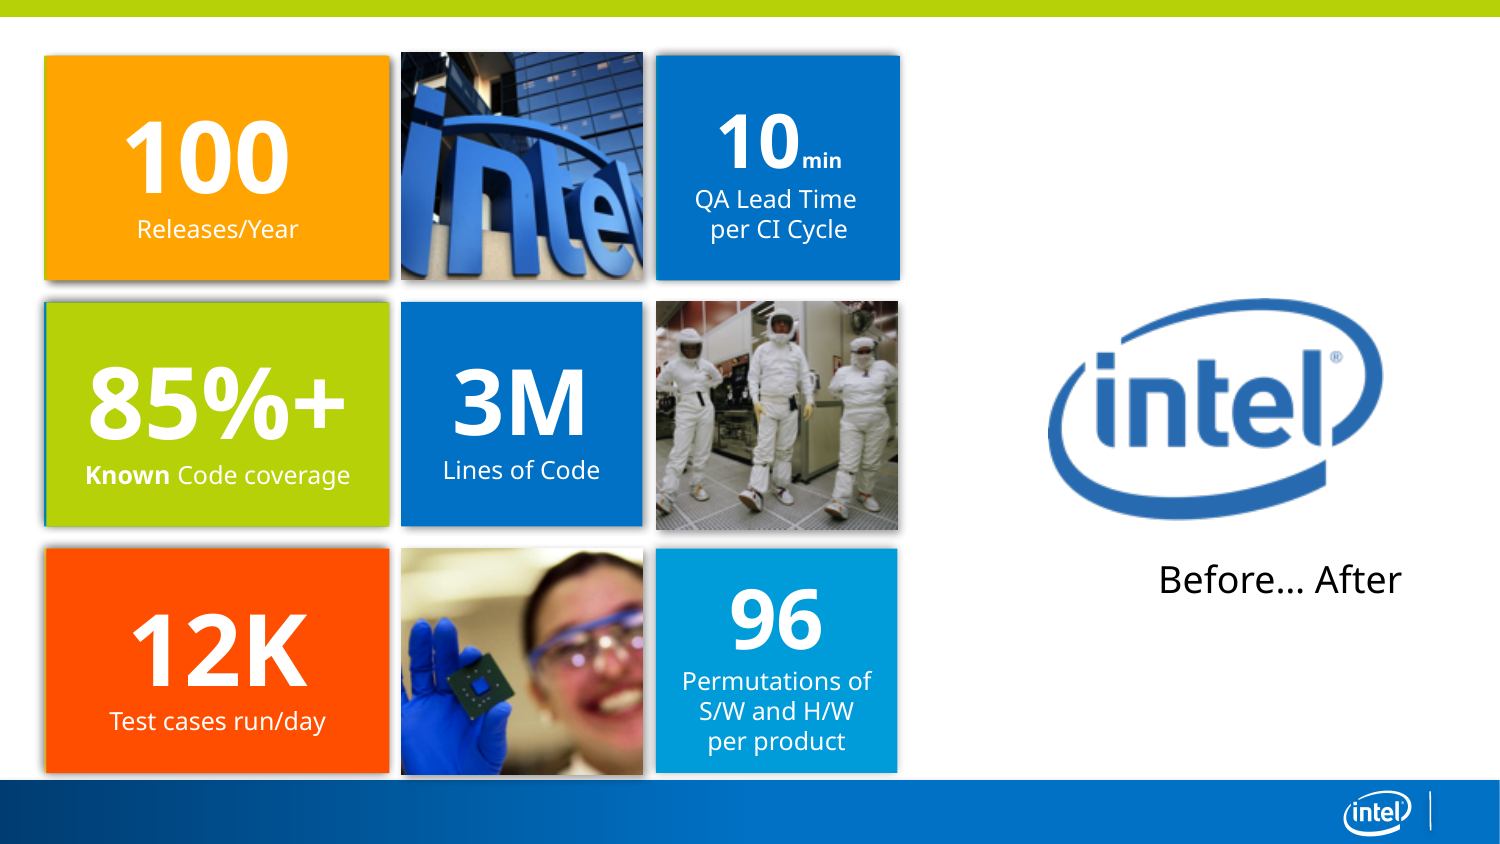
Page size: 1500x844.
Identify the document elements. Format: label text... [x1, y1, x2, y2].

picture [1047, 298, 1384, 521]
text_box 10min QA Lead Time per CI Cycle [658, 55, 900, 281]
text_box 3M Lines of Code [399, 300, 644, 528]
picture [400, 548, 643, 775]
text_box 85%+ Known Code coverage [46, 302, 390, 527]
picture [1343, 790, 1412, 837]
text_box 96 Permutations of S/W and H/W per product [655, 548, 898, 773]
text_box 12K Test cases run/day [46, 548, 390, 774]
picture [655, 301, 898, 531]
text_box 100 Releases/Year [44, 54, 391, 282]
text_box Before… After [1143, 548, 1418, 608]
picture [400, 52, 643, 281]
